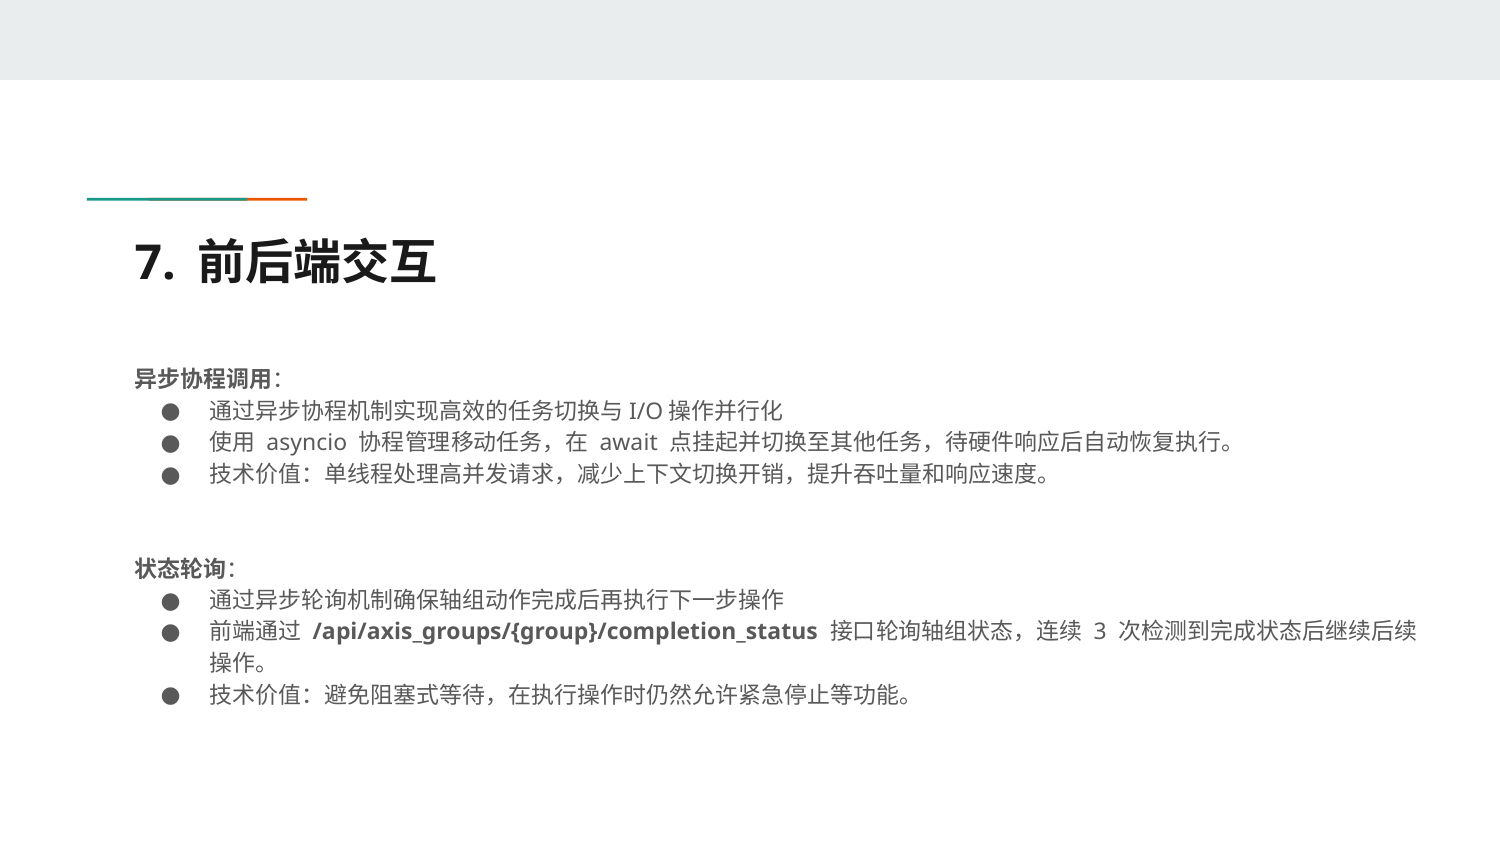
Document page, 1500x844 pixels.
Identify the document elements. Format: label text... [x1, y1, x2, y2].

text_box 异步协程调用： 通过异步协程机制实现高效的任务切换与I/O操作并行化 使用 asyncio 协程管理移动任务，在 await 点挂起并切换至其他任务，待硬件响应后自动恢复执行。 技术价值：单线程处理高并发请求，减少上下文切换开销，提升吞吐量和响应速度。 状态轮询： 通过异步轮询机制确保轴组动作完成后再执行下一步操作 前端通过 /api/axis_groups/{group}/completion_status 接口轮询轴组状态，连续 3 次检测到完成状态后继续后续操作。 技术价值：避免阻塞式等待，在执行操作时仍然允许紧急停止等功能。 [119, 345, 1455, 761]
title 7. 前后端交互 [119, 216, 1381, 305]
